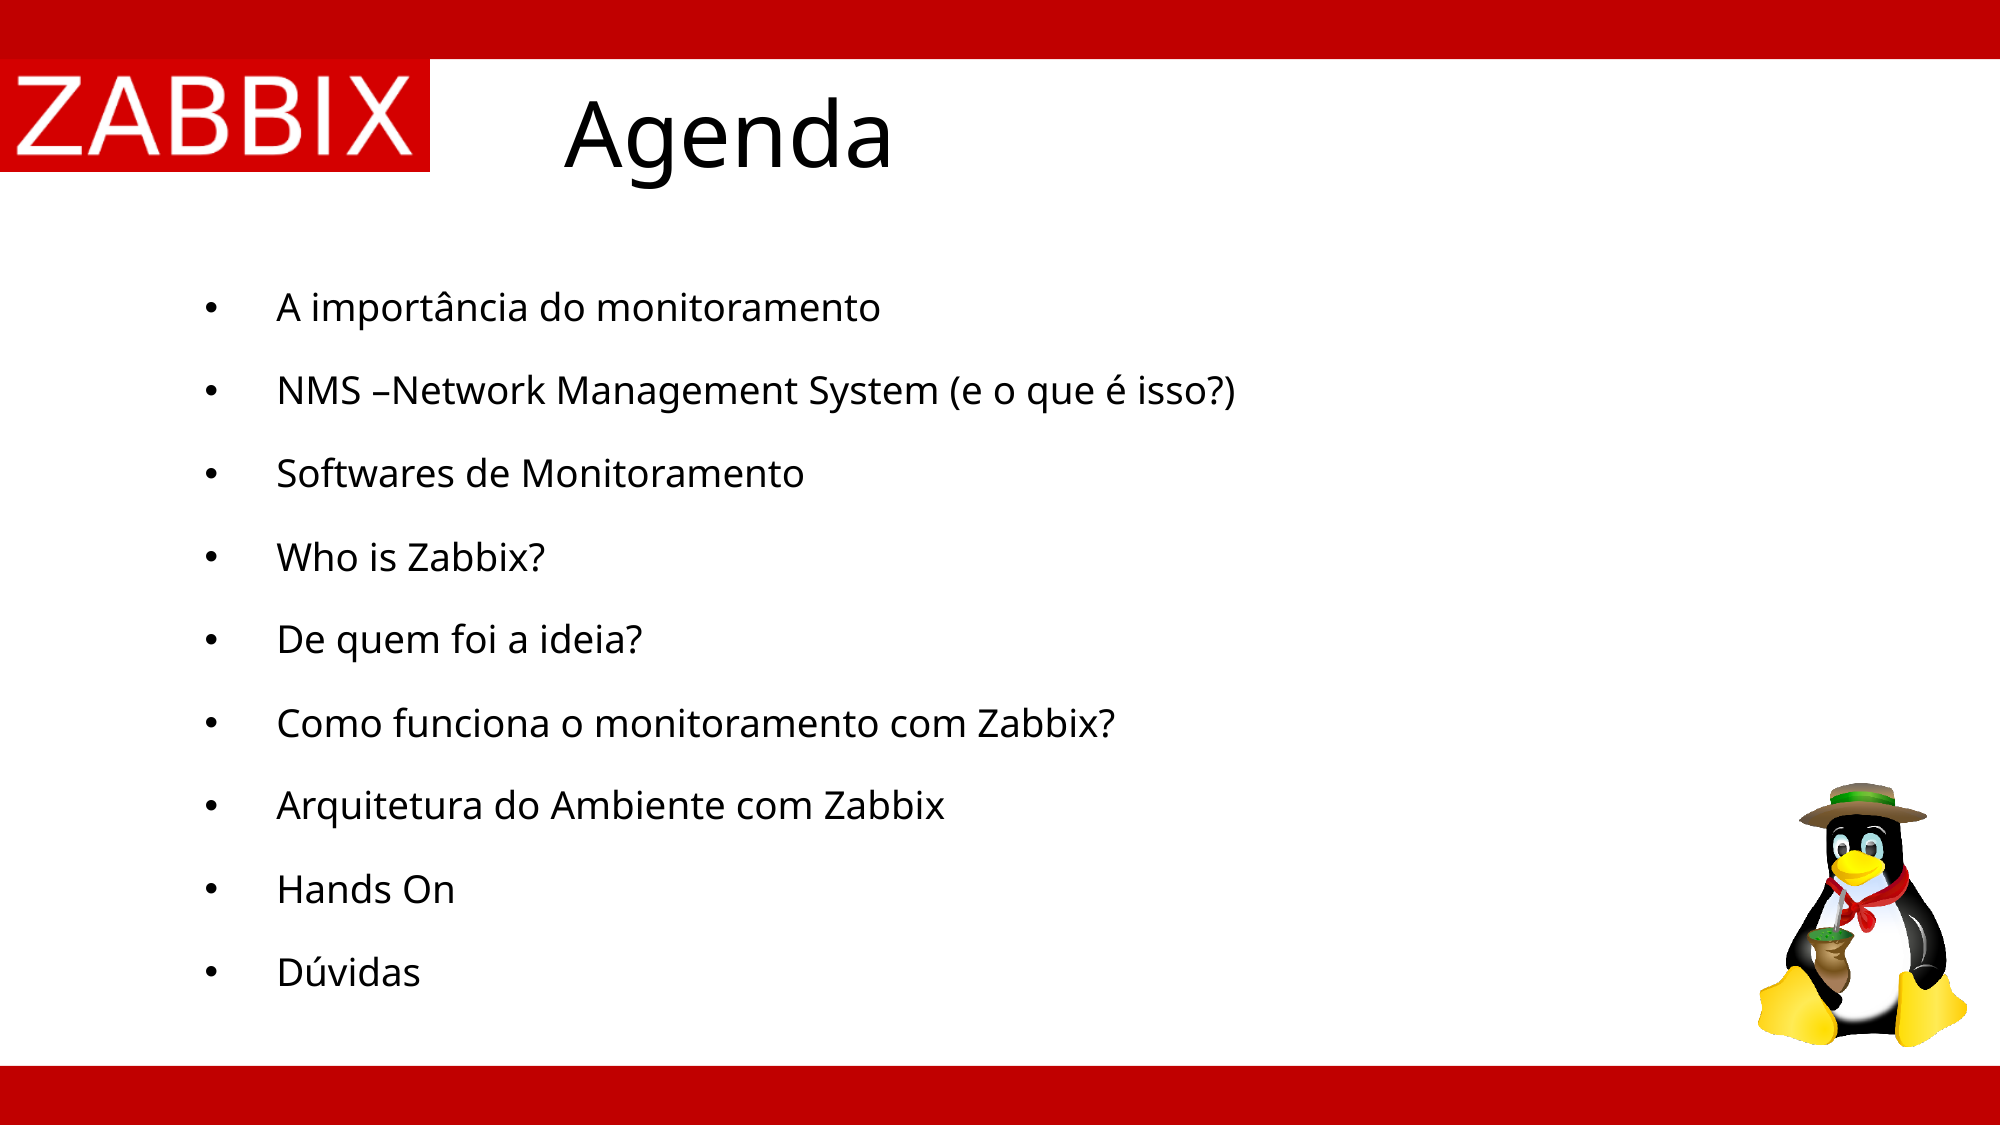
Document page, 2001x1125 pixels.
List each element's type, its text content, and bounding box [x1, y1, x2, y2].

text_box [0, 1065, 2000, 1125]
title Agenda [549, 60, 1946, 218]
text_box A importância do monitoramento NMS –Network Management System (e o que é isso?) Softwares de Monitoramento Who is Zabbix? De quem foi a ideia? Como funciona o monitoramento com Zabbix? Arquitetura do Ambiente com Zabbix Hands On Dúvidas [189, 276, 1728, 1007]
picture [1758, 783, 1967, 1047]
text_box [0, 0, 2000, 60]
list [0, 59, 430, 172]
